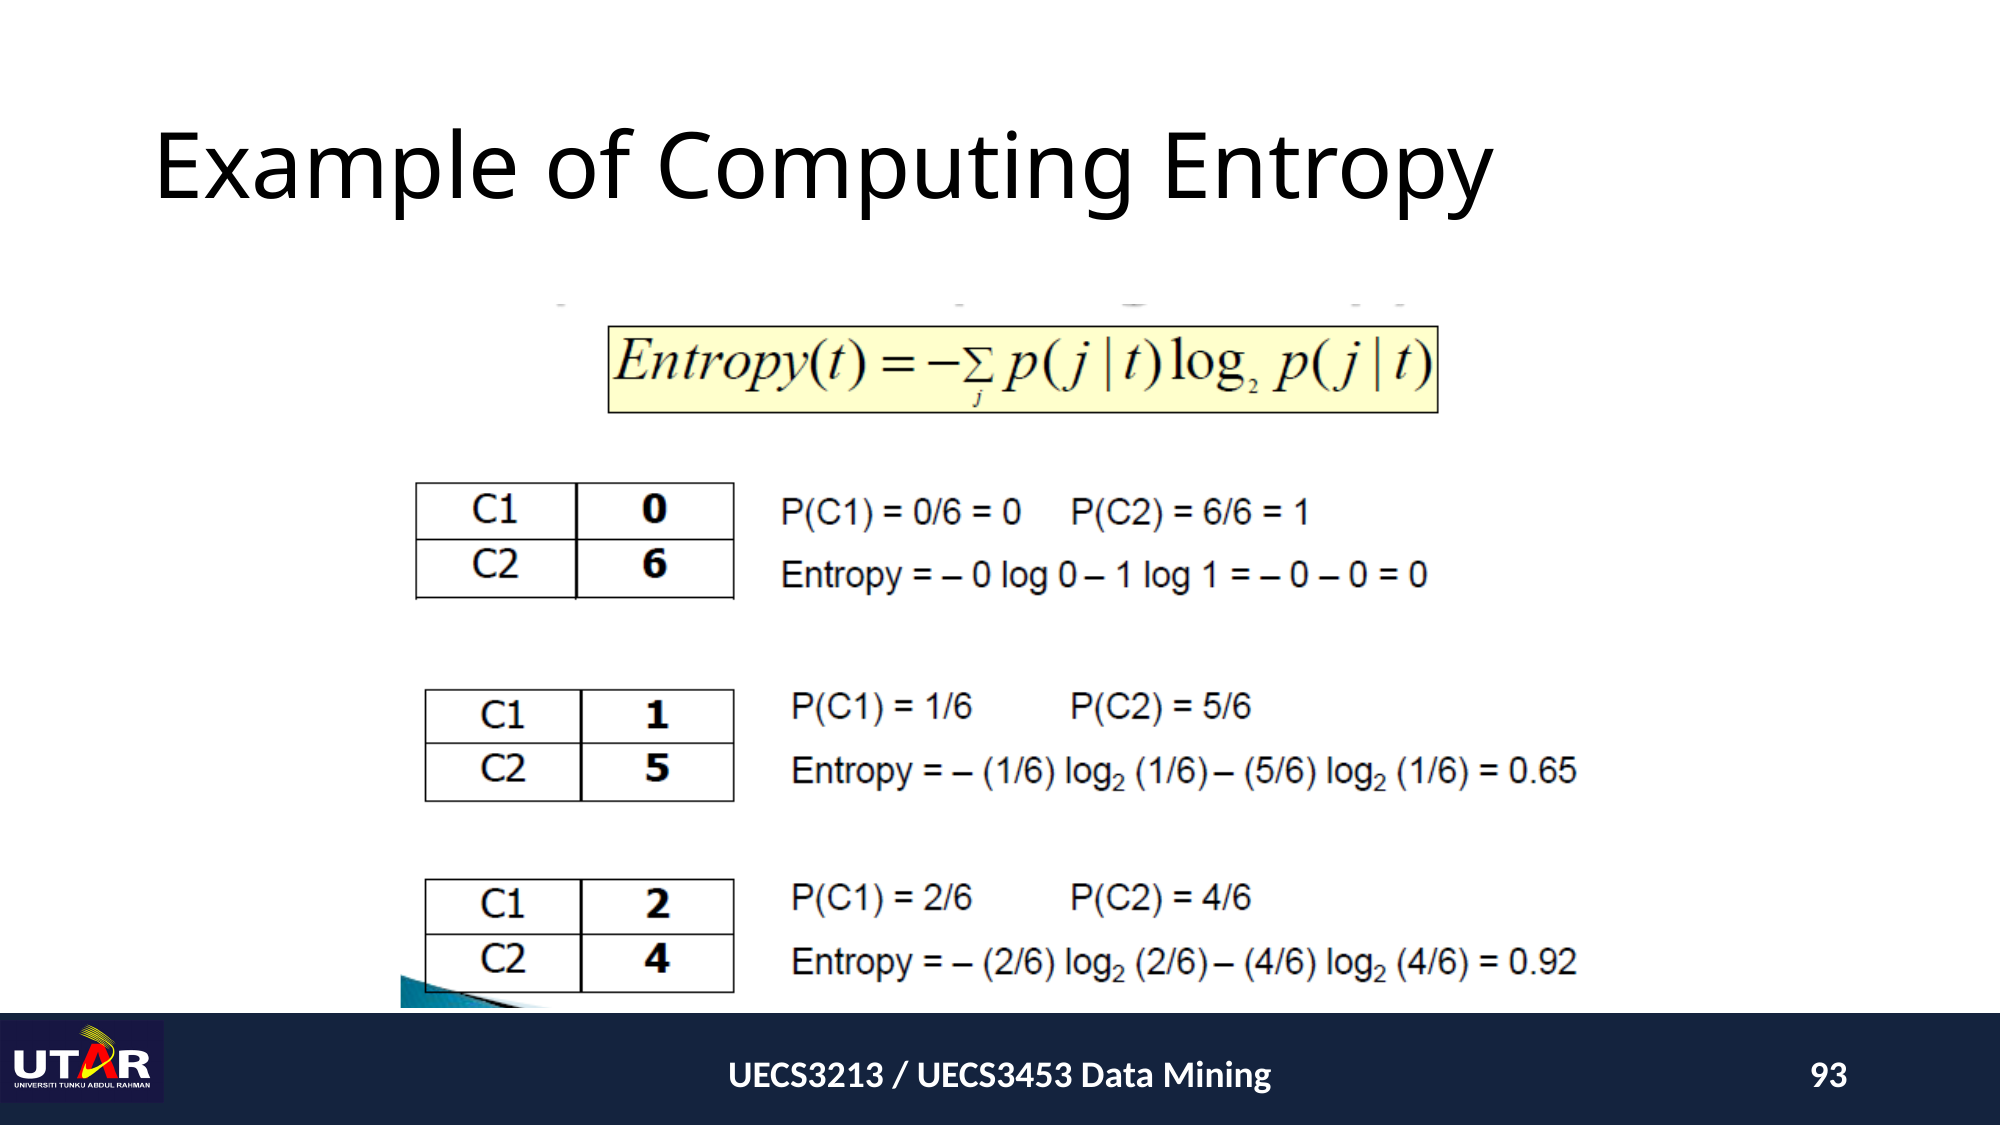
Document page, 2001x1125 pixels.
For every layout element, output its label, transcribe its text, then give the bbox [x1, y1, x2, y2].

picture [0, 1020, 164, 1103]
slide_number 93 [1412, 1042, 1863, 1103]
title Example of Computing Entropy [137, 59, 1863, 278]
footer UECS3213 / UECS3453 Data Mining [662, 1042, 1338, 1103]
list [400, 304, 1600, 1008]
